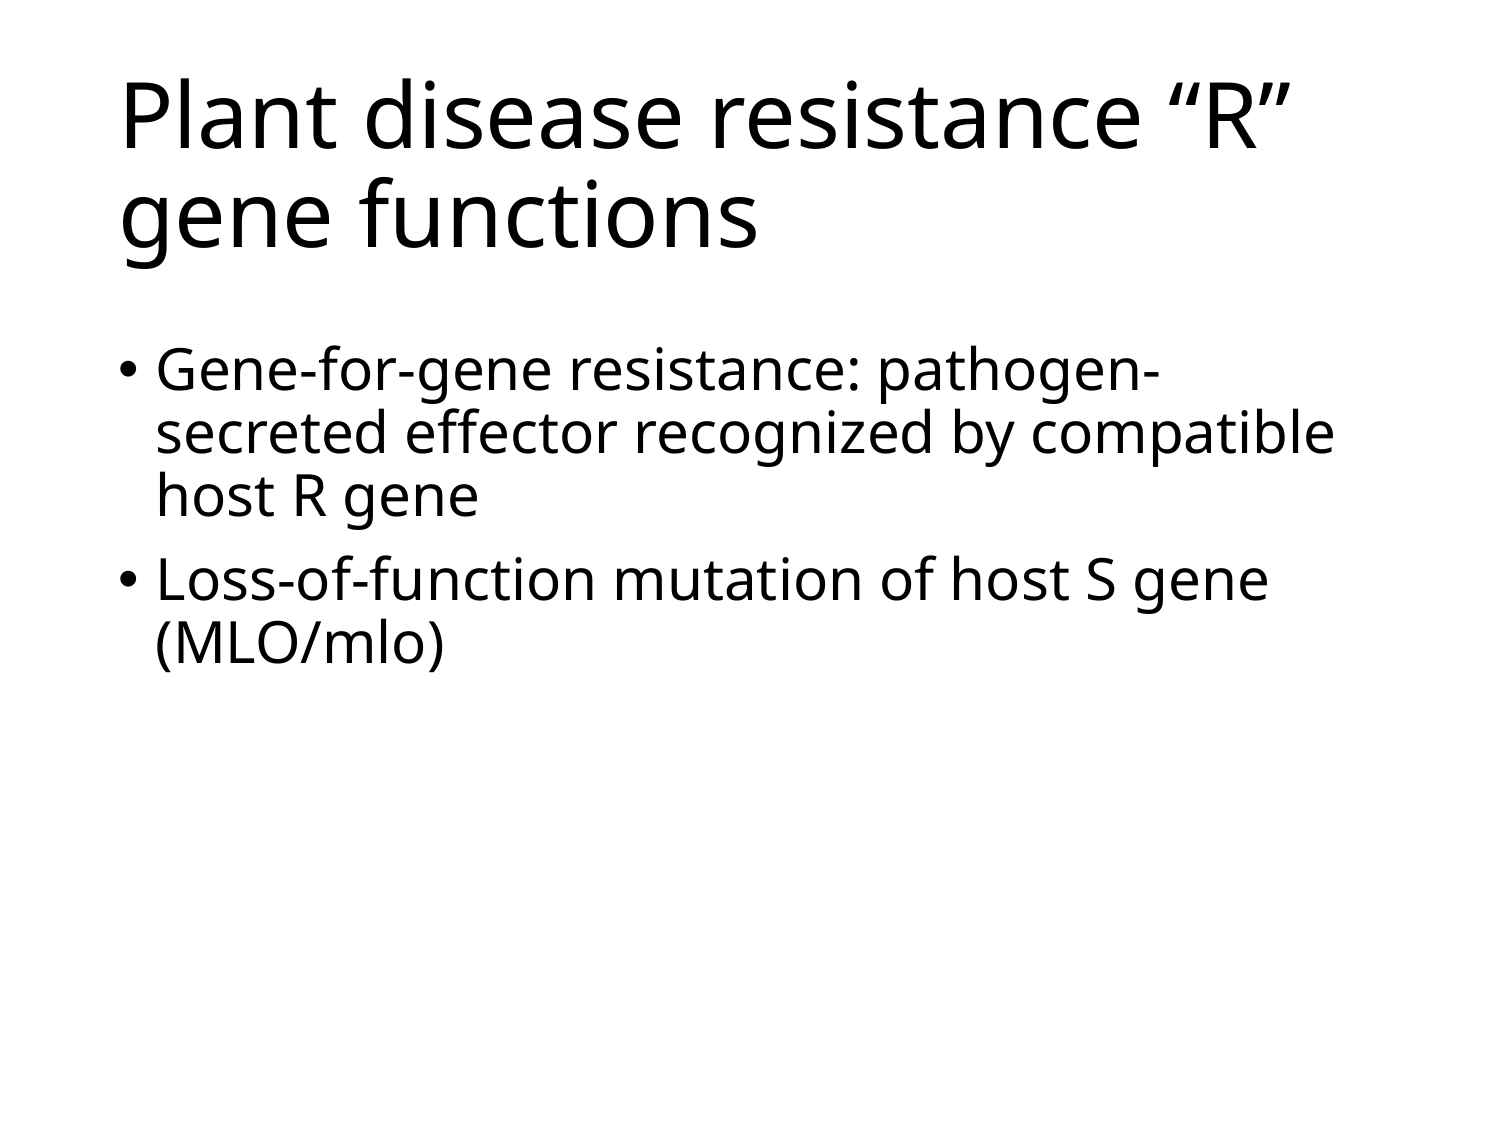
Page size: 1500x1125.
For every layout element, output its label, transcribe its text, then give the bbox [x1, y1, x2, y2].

list Gene-for-gene resistance: pathogen-secreted effector recognized by compatible host R gene Loss-of-function mutation of host S gene (MLO/mlo) [103, 333, 1397, 962]
title Plant disease resistance “R” gene functions [103, 59, 1397, 278]
